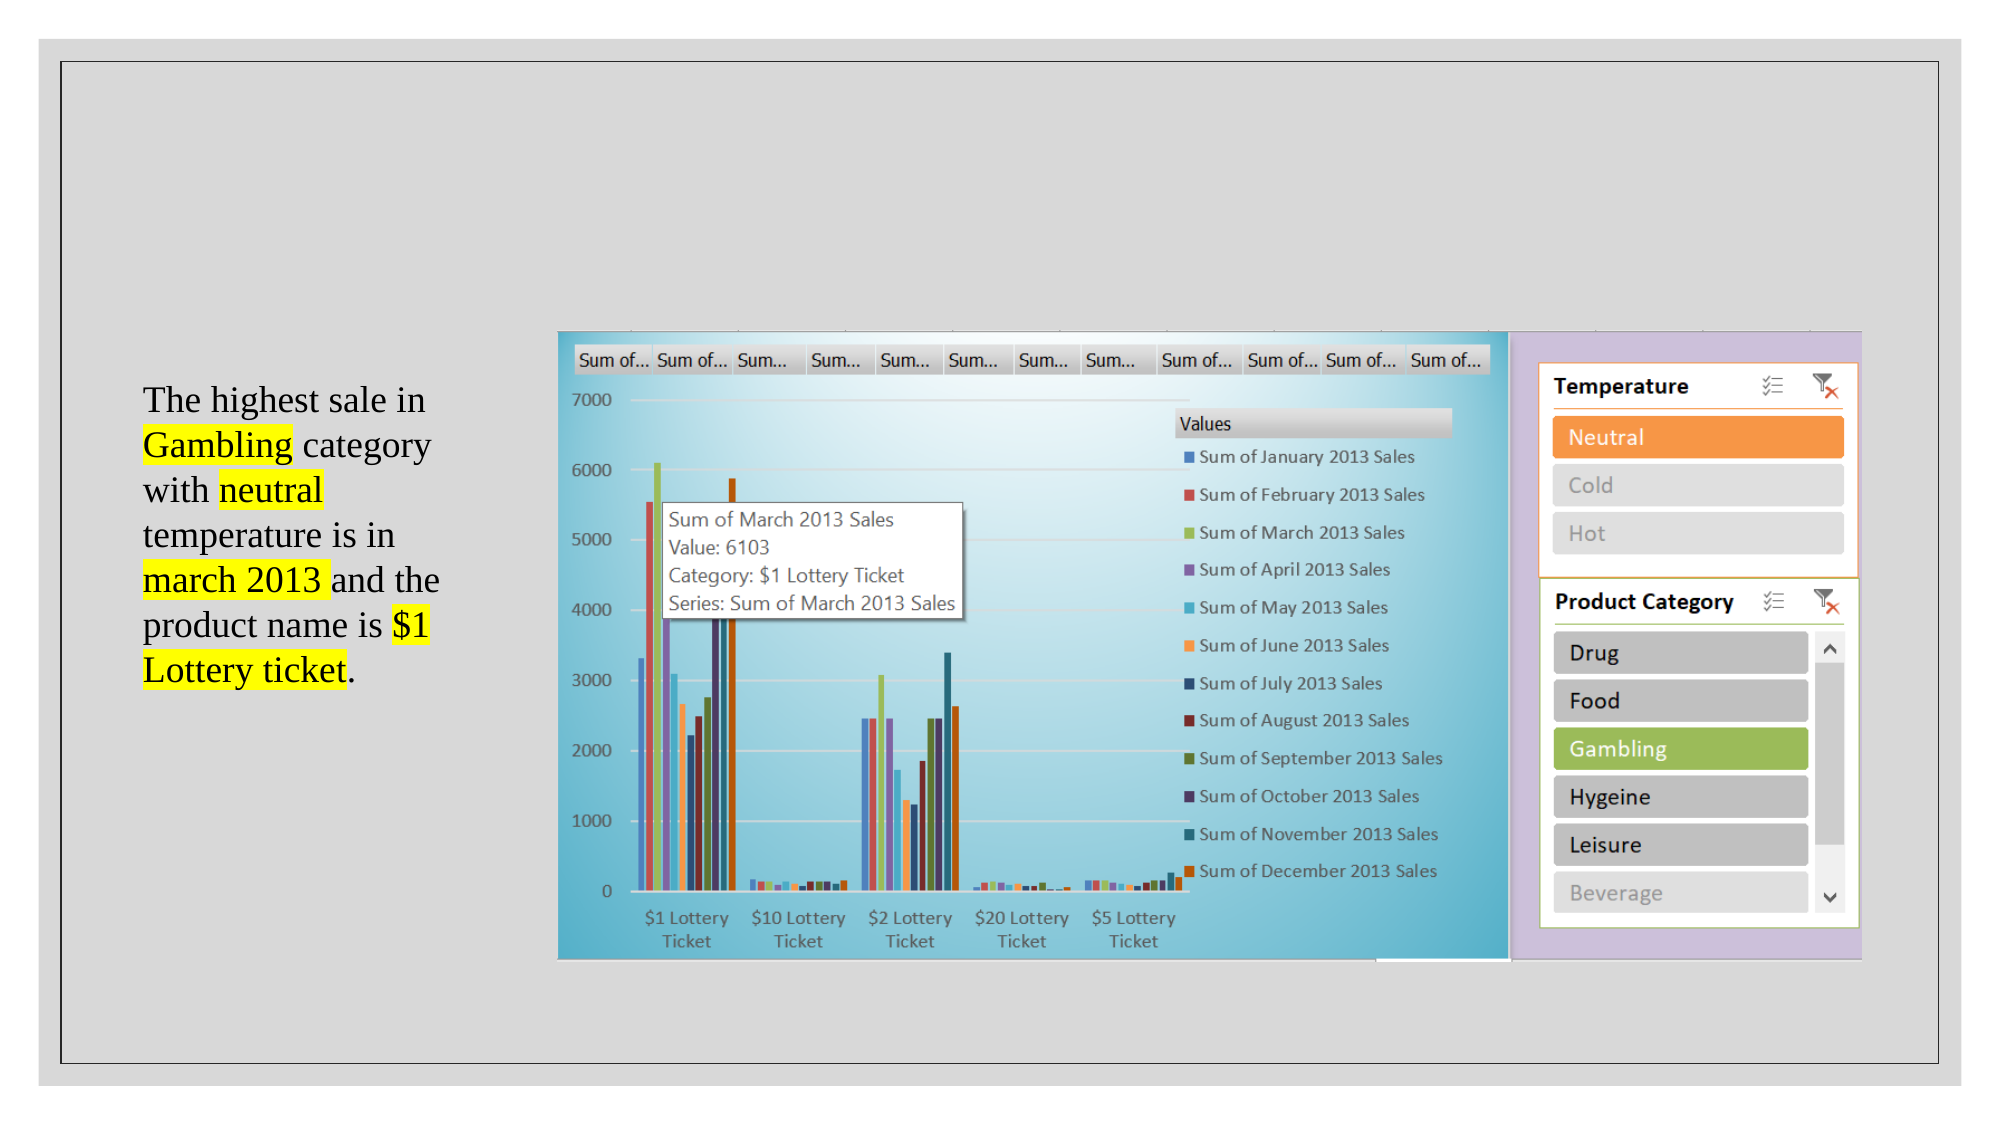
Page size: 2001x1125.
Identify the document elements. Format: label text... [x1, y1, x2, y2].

text_box The highest sale in Gambling category with neutral temperature is in march 2013 and the product name is $1 Lottery ticket. [128, 367, 457, 697]
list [557, 330, 1862, 962]
